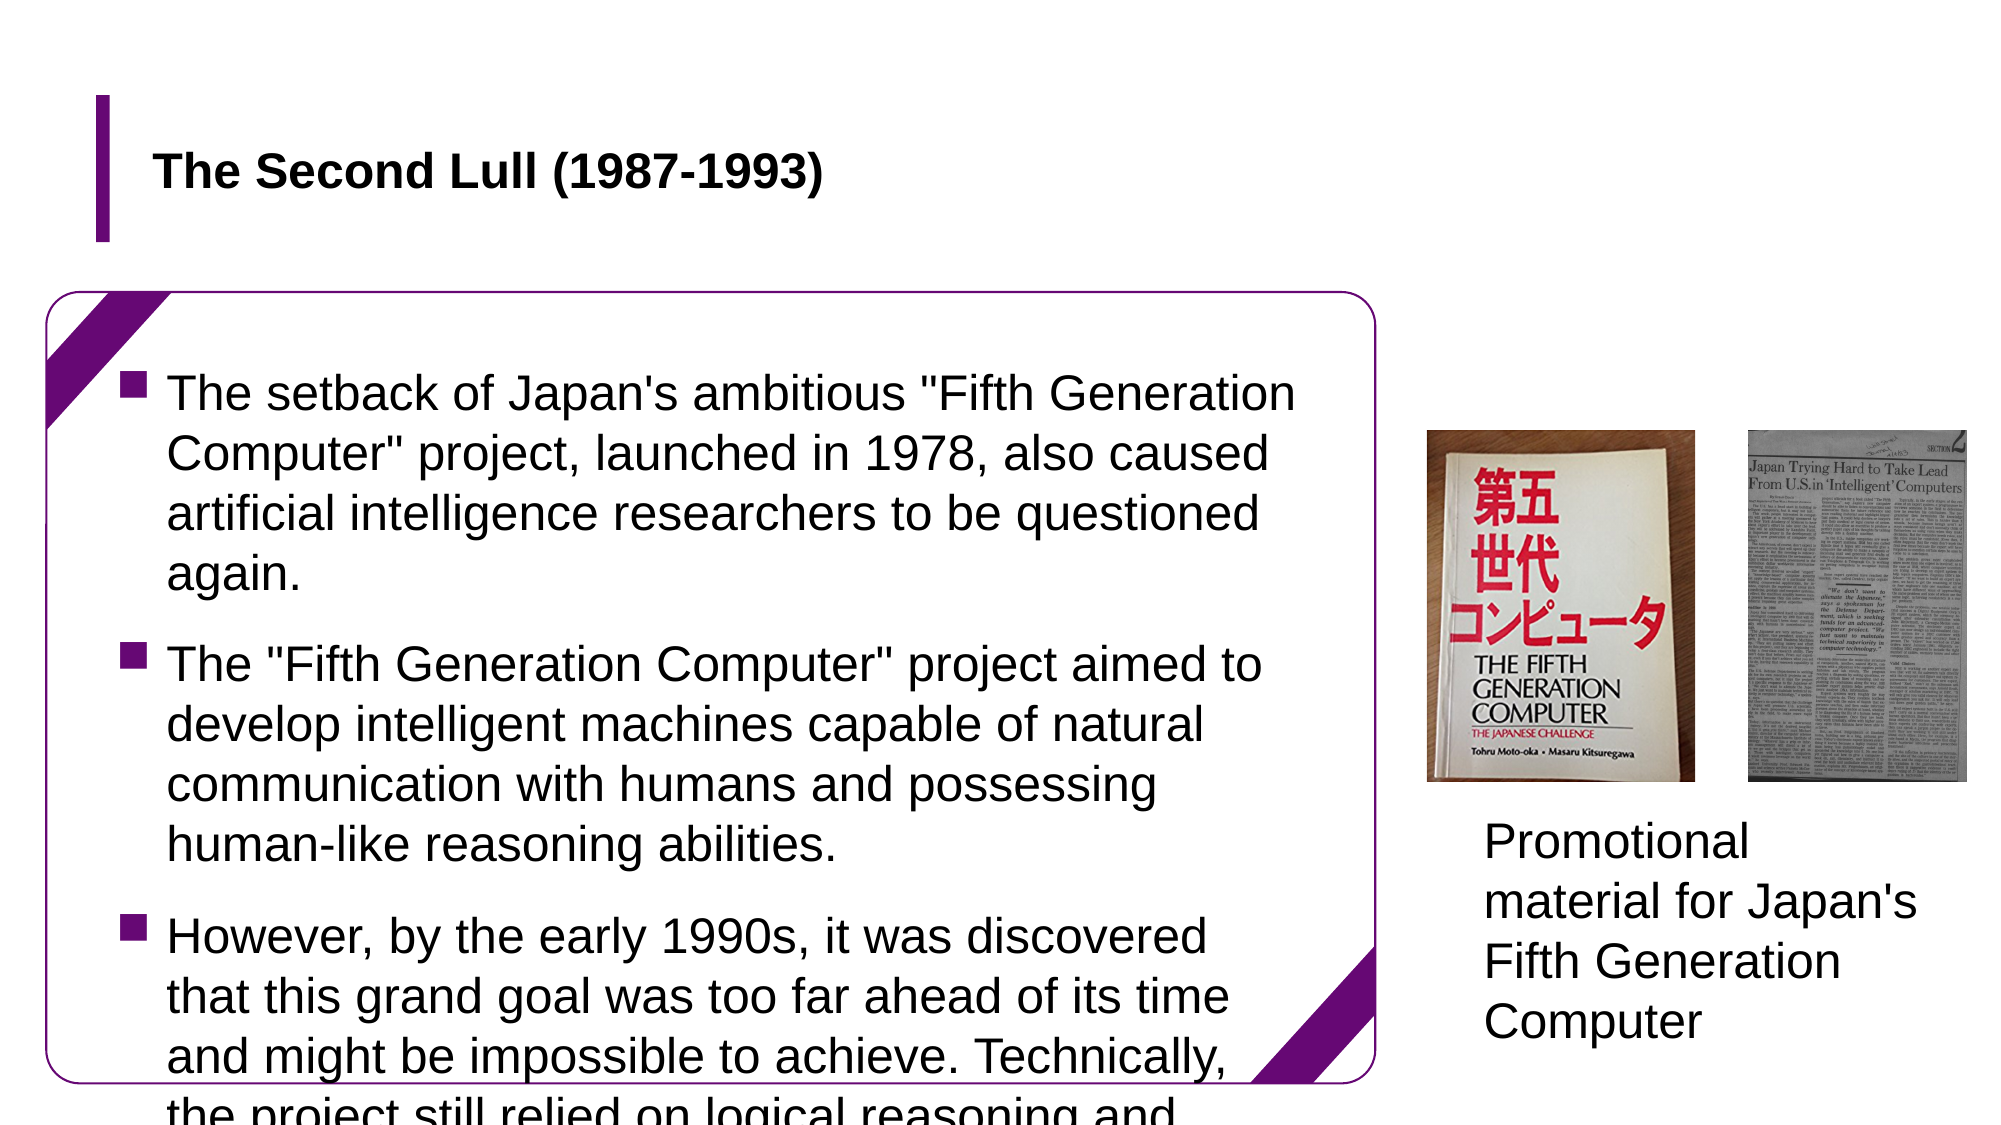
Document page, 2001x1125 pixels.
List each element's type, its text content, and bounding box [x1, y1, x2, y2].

text_box [1249, 945, 1376, 1084]
title The Second Lull (1987-1993) [137, 59, 1863, 278]
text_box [1426, 429, 1968, 782]
text_box [46, 291, 1376, 1084]
text_box The setback of Japan's ambitious "Fifth Generation Computer" project, launched in 1978, also caused artificial intelligence researchers to be questioned again. The "Fifth Generation Computer" project aimed to develop intelligent machines capable of natural communication with humans and possessing human-like reasoning abilities. However, by the early 1990s, it was discovered that this grand goal was too far ahead of its time and might be impossible to achieve. Technically, the project still relied on logical reasoning and expert systems, whose limitations were becoming increasingly apparent. Coupled with the bursting of Japan's economic bubble, this led to the project failing to meet its expected goals. [116, 360, 1306, 986]
text_box Promotional material for Japan's Fifth Generation Computer [1468, 801, 1951, 1056]
text_box [46, 292, 172, 431]
